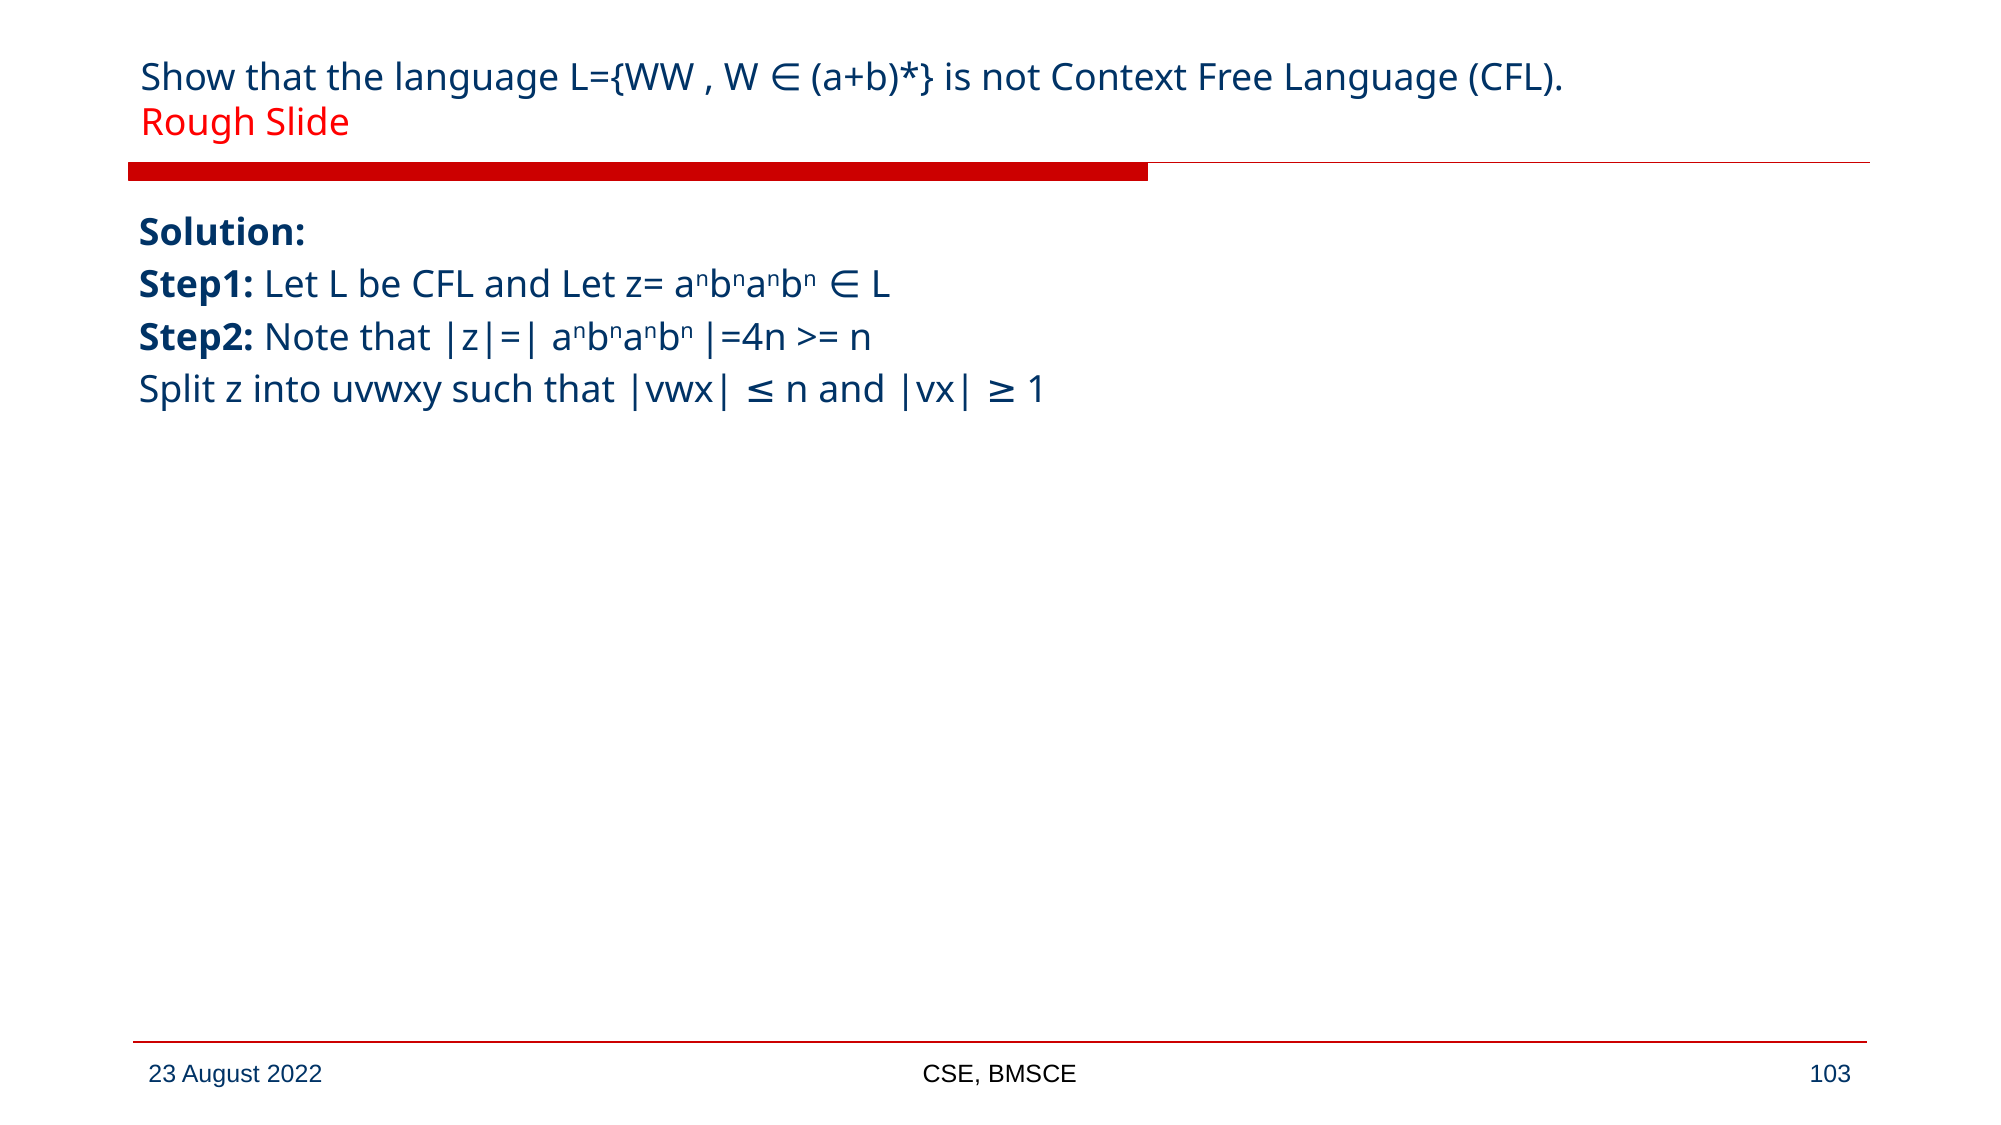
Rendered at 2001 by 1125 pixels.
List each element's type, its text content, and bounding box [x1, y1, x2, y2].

list Solution: Step1: Let L be CFL and Let z= anbnanbn ∈ L Step2: Note that |z|=| anbnanbn |=4n >= n Split z into uvwxy such that |vwx| ≤ n and |vx| ≥ 1 [123, 200, 1874, 1025]
slide_number ‹#› [1433, 1050, 1867, 1103]
title Show that the language L={WW , W ∈ (a+b)*} is not Context Free Language (CFL). Rough Slide [125, 24, 1876, 150]
footer CSE, BMSCE [683, 1050, 1317, 1103]
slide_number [133, 1050, 567, 1103]
